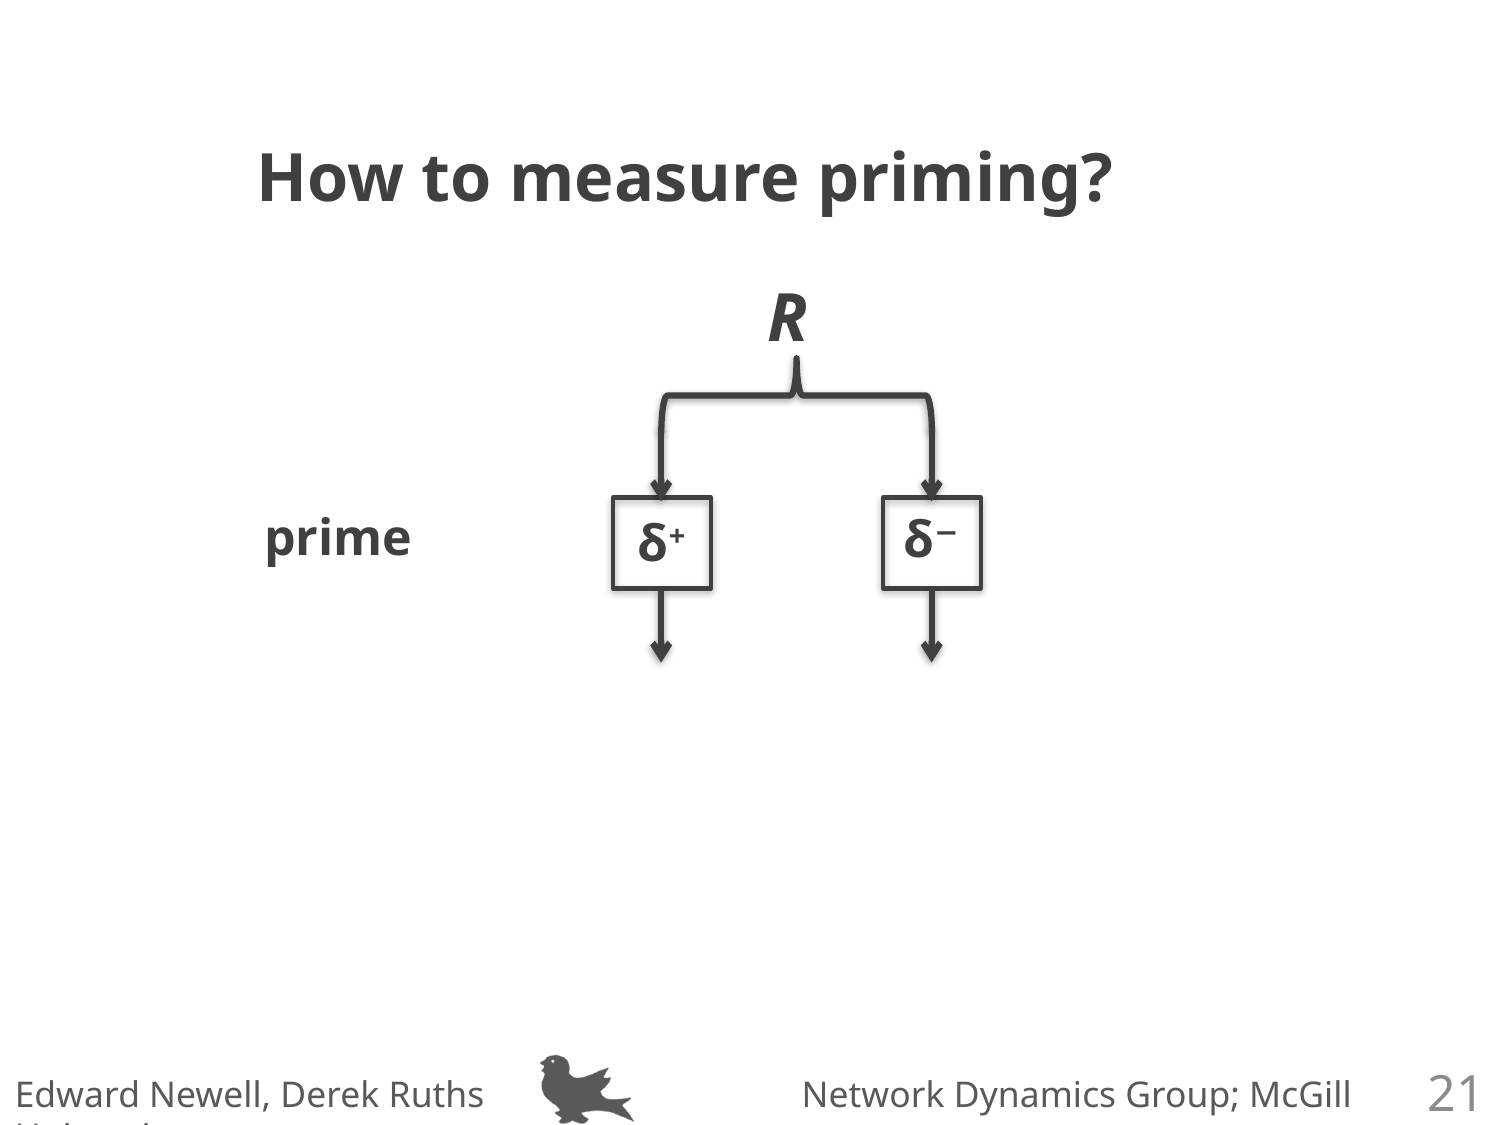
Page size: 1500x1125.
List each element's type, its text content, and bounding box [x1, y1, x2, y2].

text_box δ− [888, 500, 992, 576]
text_box hpu output [532, 1045, 643, 1125]
text_box prime [249, 498, 570, 573]
text_box [612, 497, 711, 589]
text_box [659, 356, 934, 433]
text_box δ+ [623, 503, 730, 579]
text_box [882, 497, 981, 589]
text_box How to measure priming? [241, 127, 1317, 223]
slide_number 20 [1395, 1065, 1500, 1125]
text_box R [752, 267, 851, 363]
